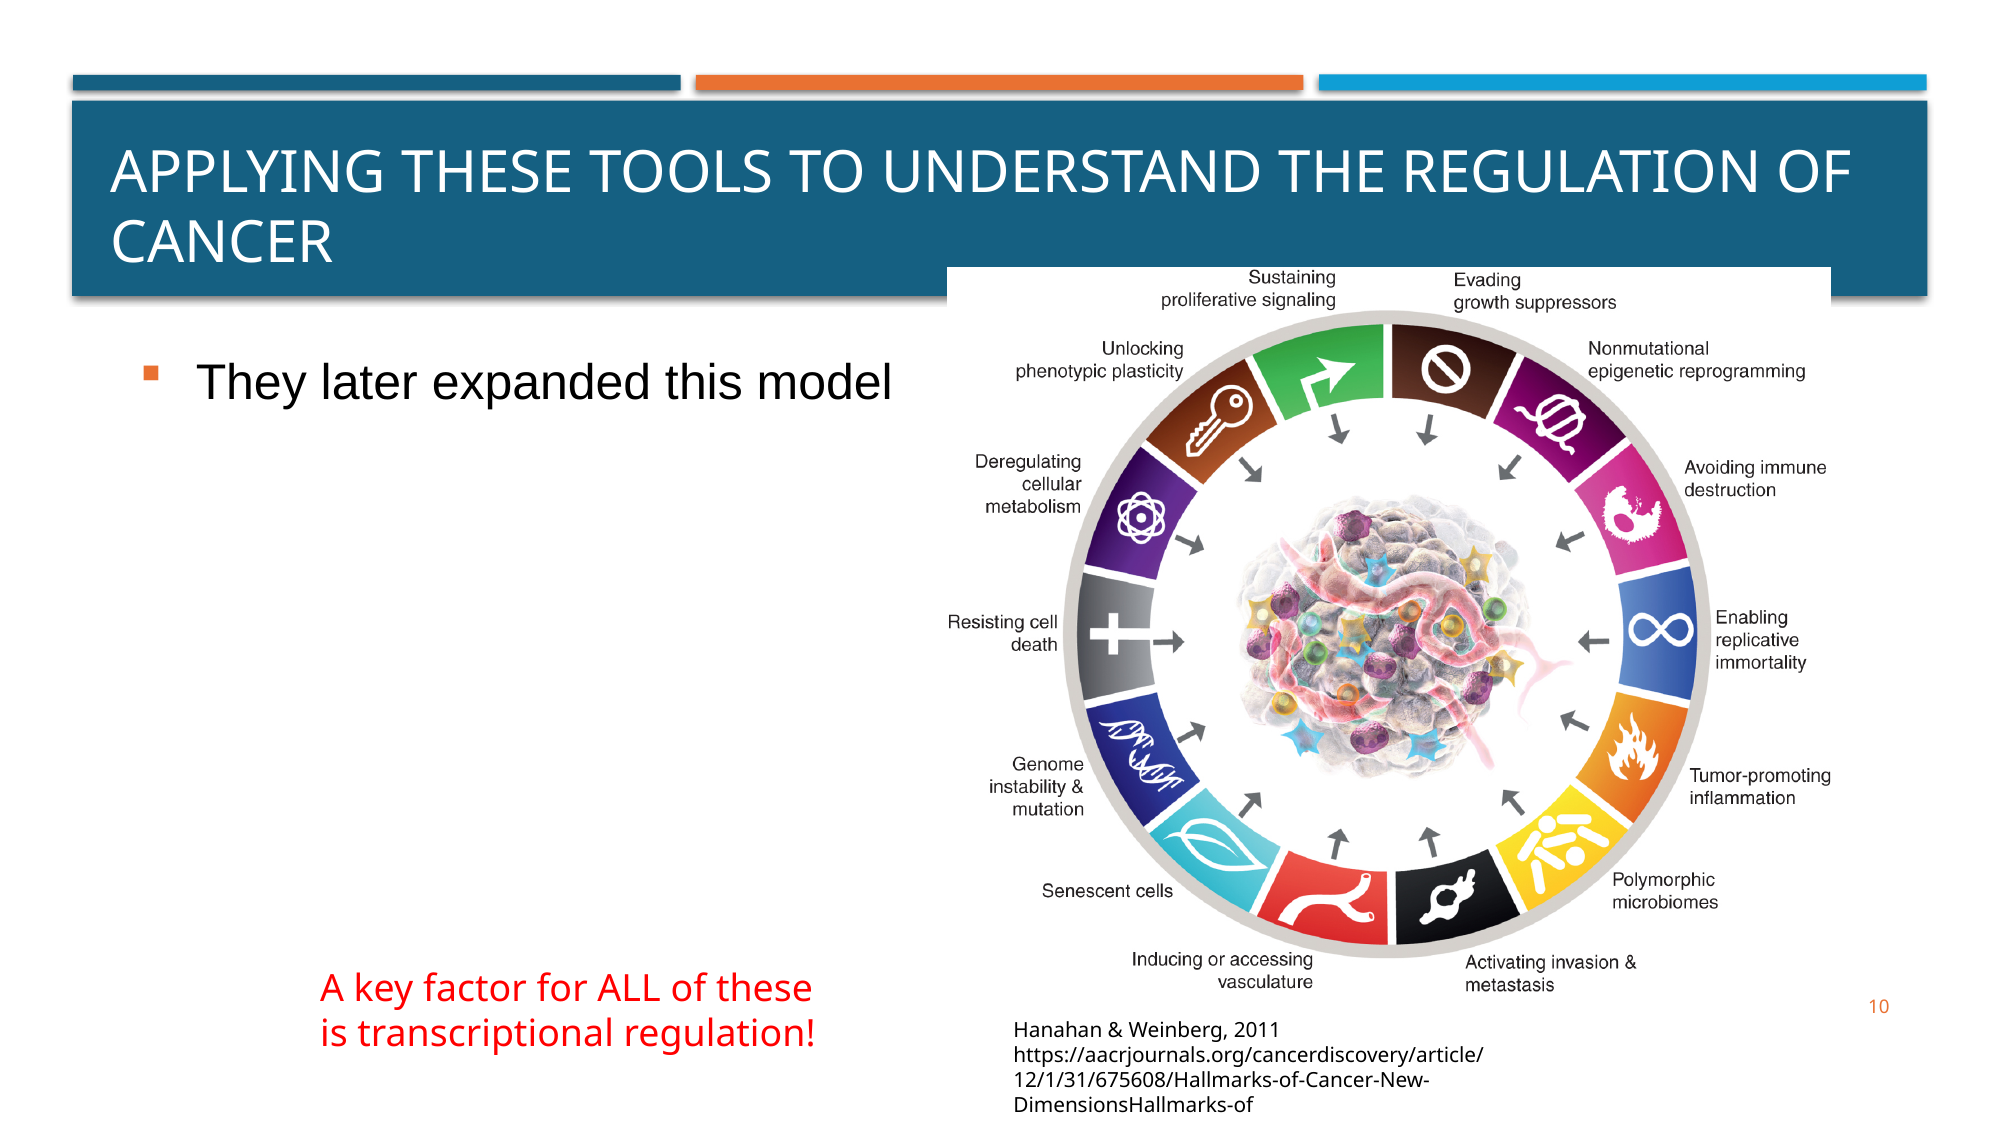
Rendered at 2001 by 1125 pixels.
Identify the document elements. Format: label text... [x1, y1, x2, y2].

title Applying these tools to understand the regulation of cancer [95, 115, 1905, 282]
text_box They later expanded this model [124, 342, 941, 418]
text_box A key factor for ALL of these is transcriptional regulation! [305, 956, 864, 1062]
picture [946, 267, 1831, 995]
text_box Hanahan & Weinberg, 2011 https://aacrjournals.org/cancerdiscovery/article/12/1/31/675608/Hallmarks-of-Cancer-New-DimensionsHallmarks-of [998, 1009, 1635, 1125]
slide_number 10 [1732, 977, 1905, 1037]
